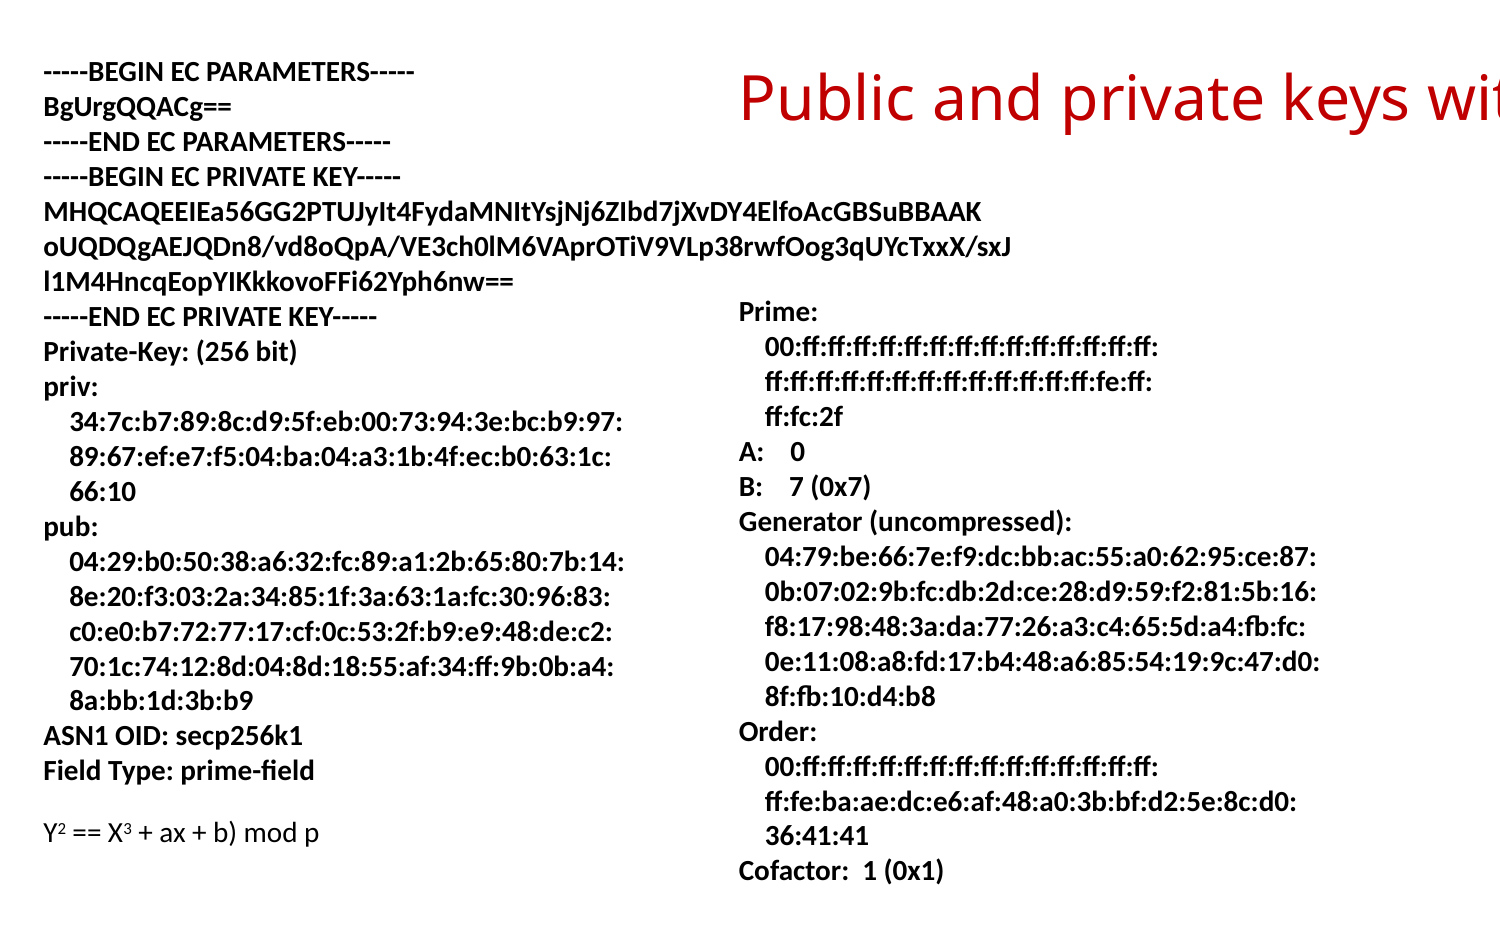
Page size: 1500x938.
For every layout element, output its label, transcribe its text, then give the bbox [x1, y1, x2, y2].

text_box Y2 == X3 + ax + b) mod p [37, 807, 624, 855]
text_box Prime: 00:ff:ff:ff:ff:ff:ff:ff:ff:ff:ff:ff:ff:ff:ff: ff:ff:ff:ff:ff:ff:ff:ff:ff:ff:ff:ff:ff:fe:ff: ff:fc:2f A: 0 B: 7 (0x7) Generator (uncompressed): 04:79:be:66:7e:f9:dc:bb:ac:55:a0:62:95:ce:87: 0b:07:02:9b:fc:db:2d:ce:28:d9:59:f2:81:5b:16: f8:17:98:48:3a:da:77:26:a3:c4:65:5d:a4:fb:fc: 0e:11:08:a8:fd:17:b4:48:a6:85:54:19:9c:47:d0: 8f:fb:10:d4:b8 Order: 00:ff:ff:ff:ff:ff:ff:ff:ff:ff:ff:ff:ff:ff:ff: ff:fe:ba:ae:dc:e6:af:48:a0:3b:bf:d2:5e:8c:d0: 36:41:41 Cofactor: 1 (0x1) [733, 251, 1500, 893]
title Public and private keys with ECC [1241, 46, 1500, 154]
text_box -----BEGIN EC PARAMETERS----- BgUrgQQACg== -----END EC PARAMETERS----- -----BEGIN EC PRIVATE KEY----- MHQCAQEEIEa56GG2PTUJyIt4FydaMNItYsjNj6ZIbd7jXvDY4ElfoAcGBSuBBAAK oUQDQgAEJQDn8/vd8oQpA/VE3ch0lM6VAprOTiV9VLp38rwfOog3qUYcTxxX/sxJ l1M4HncqEopYIKkkovoFFi62Yph6nw== -----END EC PRIVATE KEY----- Private-Key: (256 bit) priv: 34:7c:b7:89:8c:d9:5f:eb:00:73:94:3e:bc:b9:97: 89:67:ef:e7:f5:04:ba:04:a3:1b:4f:ec:b0:63:1c: 66:10 pub: 04:29:b0:50:38:a6:32:fc:89:a1:2b:65:80:7b:14: 8e:20:f3:03:2a:34:85:1f:3a:63:1a:fc:30:96:83: c0:e0:b7:72:77:17:cf:0c:53:2f:b9:e9:48:de:c2: 70:1c:74:12:8d:04:8d:18:55:af:34:ff:9b:0b:a4: 8a:bb:1d:3b:b9 ASN1 OID: secp256k1 Field Type: prime-field [37, 46, 1241, 793]
